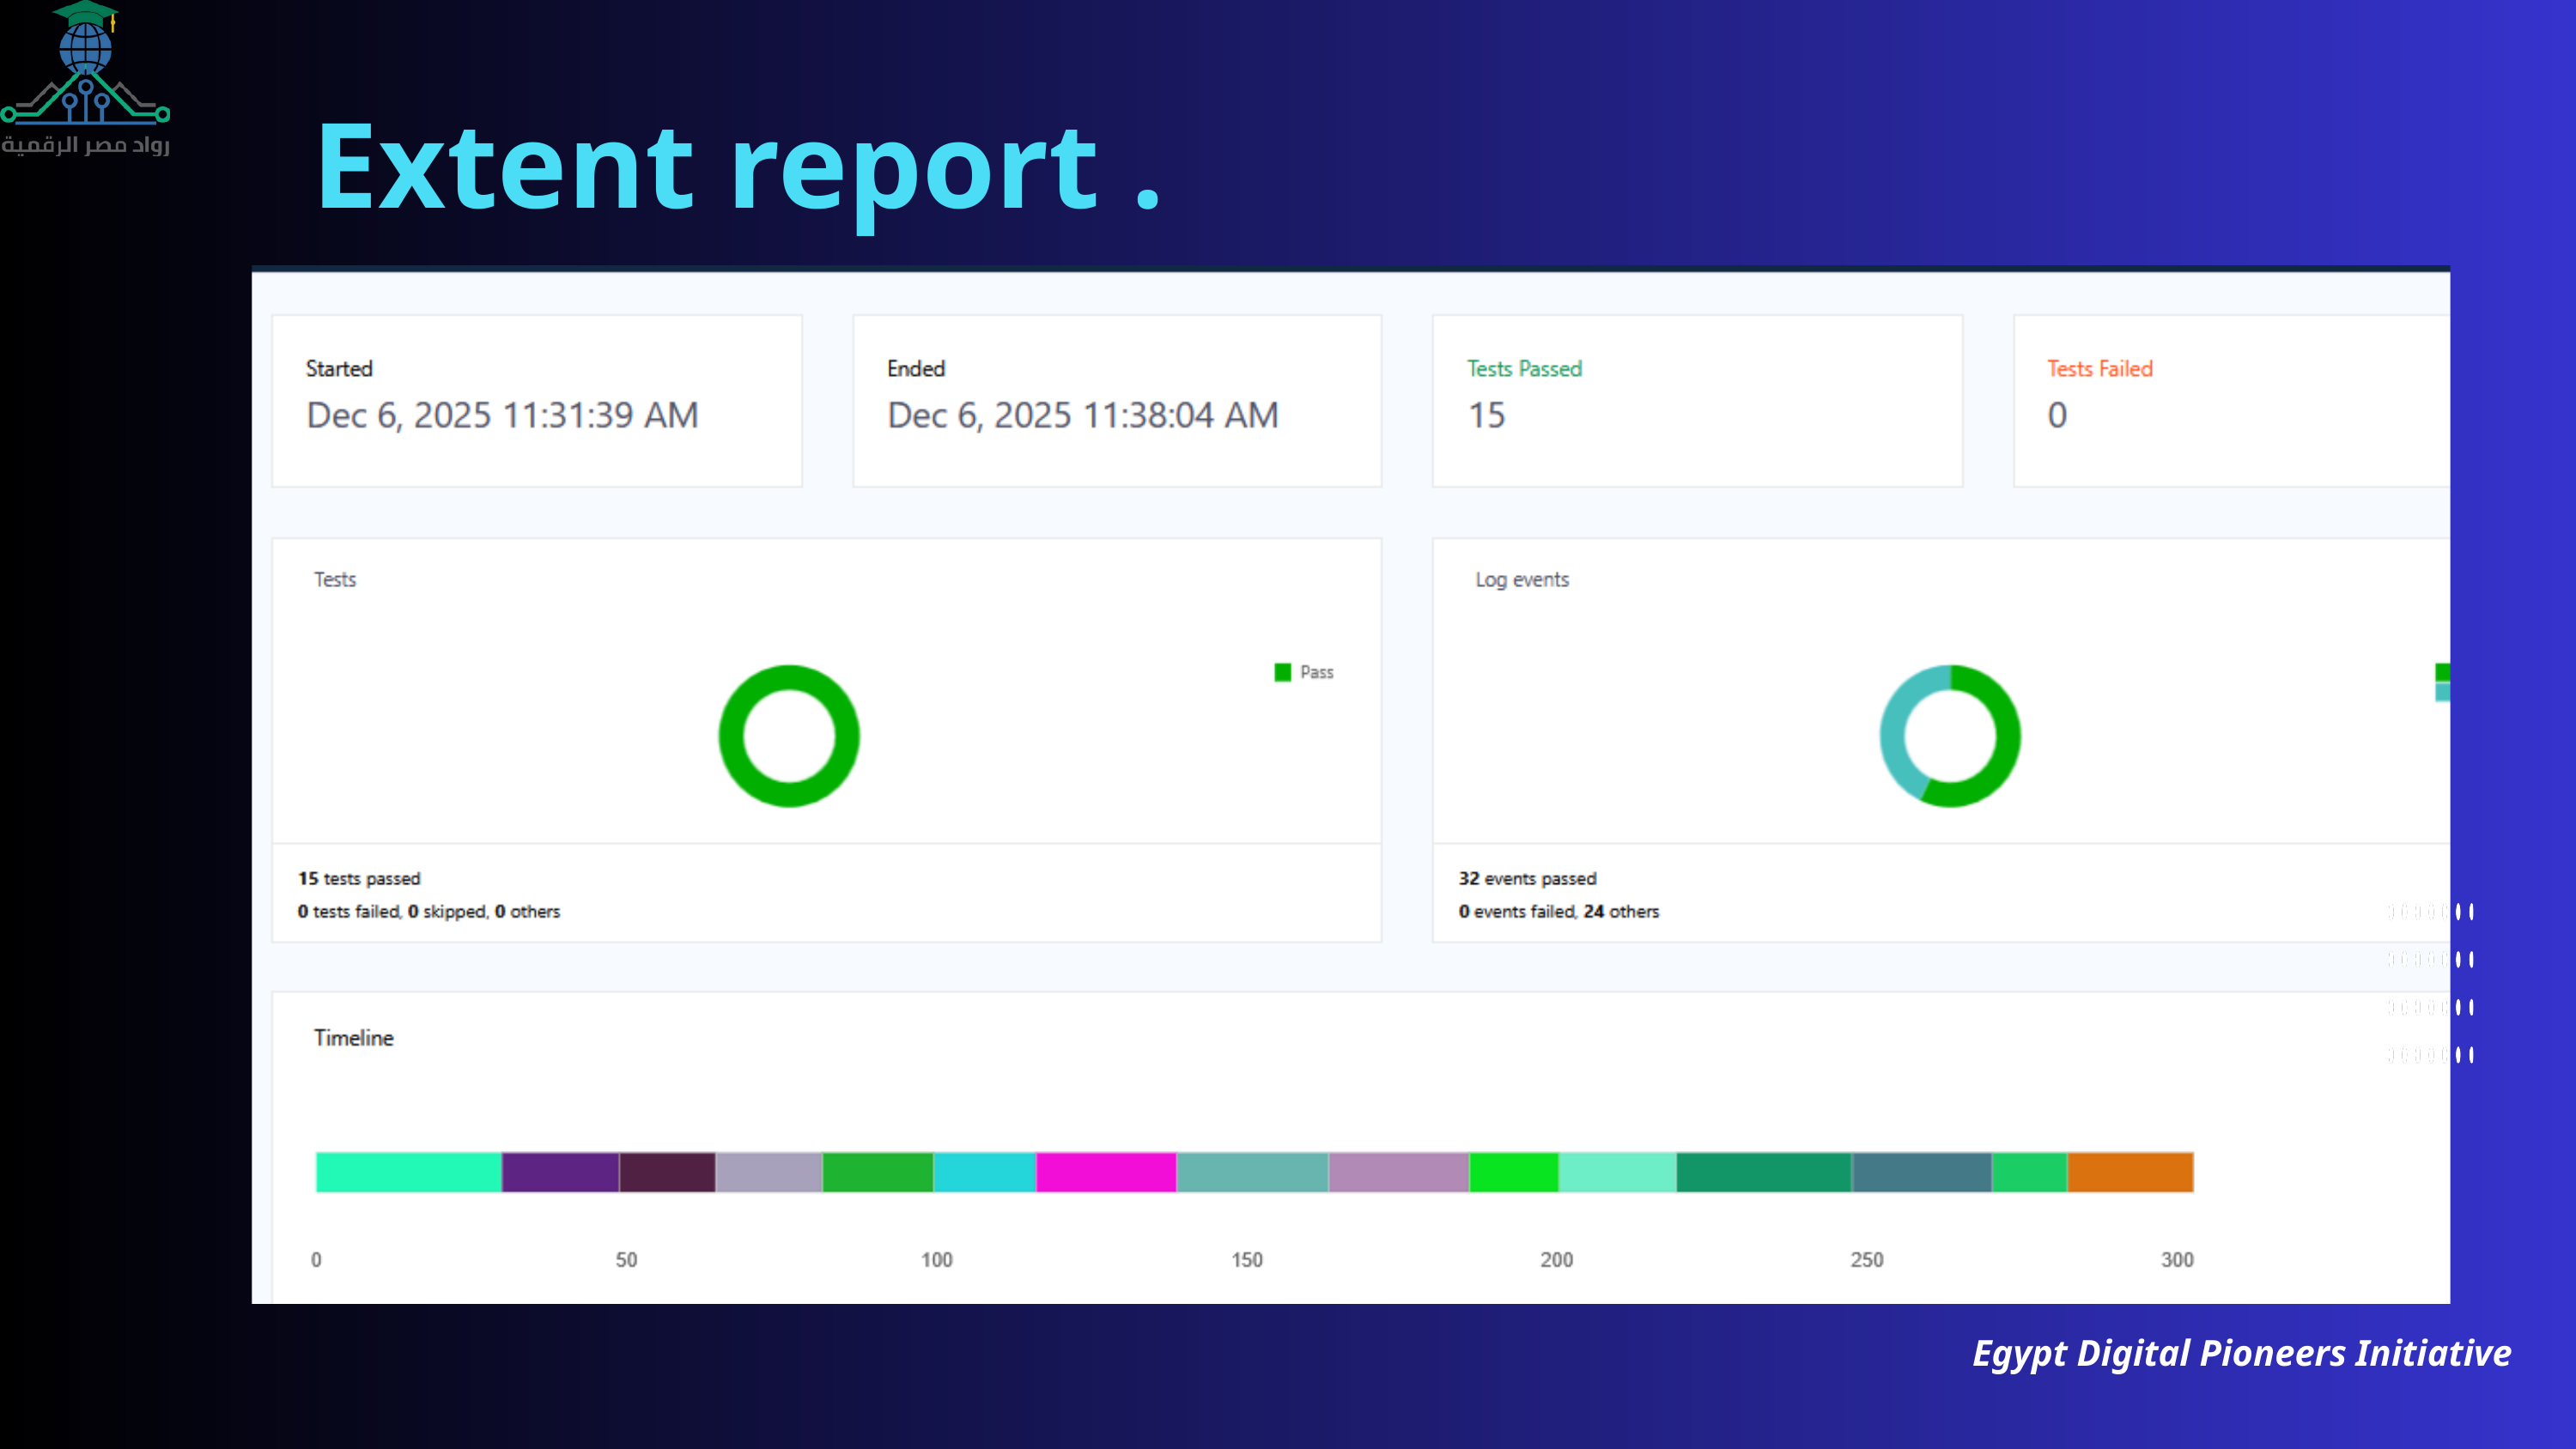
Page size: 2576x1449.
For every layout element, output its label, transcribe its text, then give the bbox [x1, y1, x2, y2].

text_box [252, 264, 2451, 1304]
text_box [0, 0, 171, 156]
text_box [2458, 903, 2474, 1064]
text_box [264, 125, 1246, 262]
text_box Egypt Digital Pioneers Initiative [1923, 1328, 2513, 1374]
text_box Extent report . [312, 66, 1352, 233]
